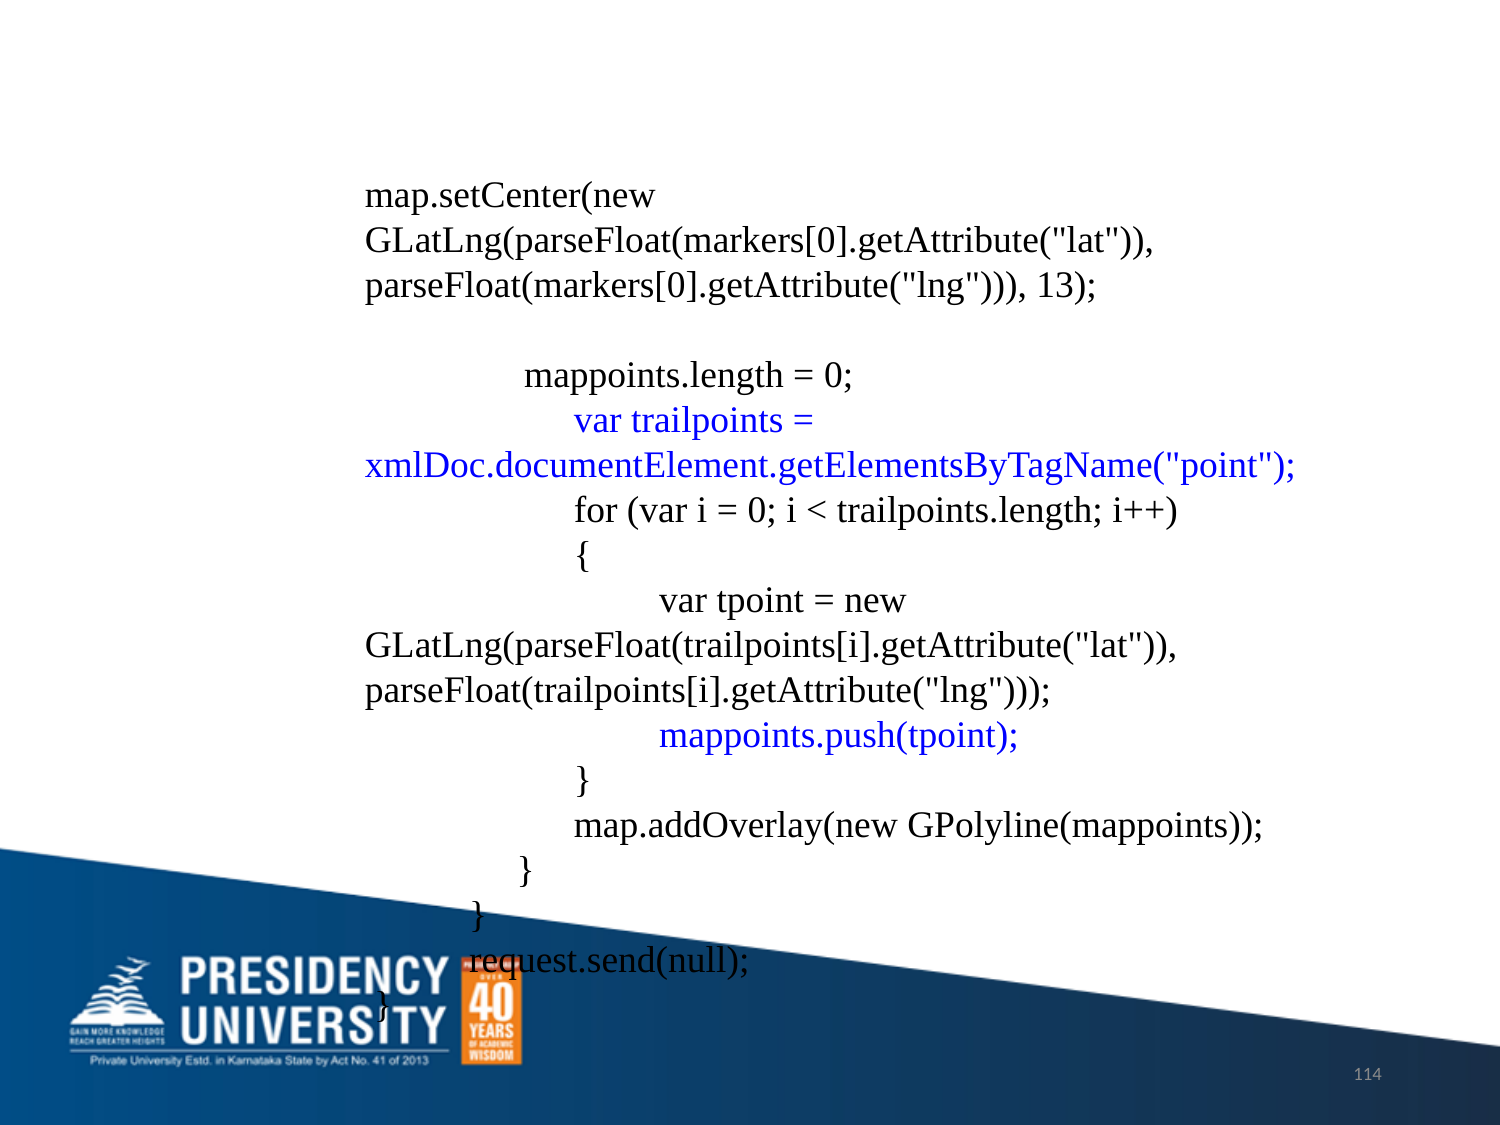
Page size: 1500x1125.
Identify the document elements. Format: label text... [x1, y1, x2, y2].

text_box map.setCenter(new GLatLng(parseFloat(markers[0].getAttribute("lat")), parseFloat(markers[0].getAttribute("lng"))), 13); mappoints.length = 0; var trailpoints = xmlDoc.documentElement.getElementsByTagName("point"); for (var i = 0; i < trailpoints.length; i++) { var tpoint = new GLatLng(parseFloat(trailpoints[i].getAttribute("lat")), parseFloat(trailpoints[i].getAttribute("lng"))); mappoints.push(tpoint); } map.addOverlay(new GPolyline(mappoints)); } } request.send(null); } [349, 162, 1400, 1033]
picture [0, 845, 1500, 1125]
slide_number 114 [1059, 1042, 1397, 1103]
